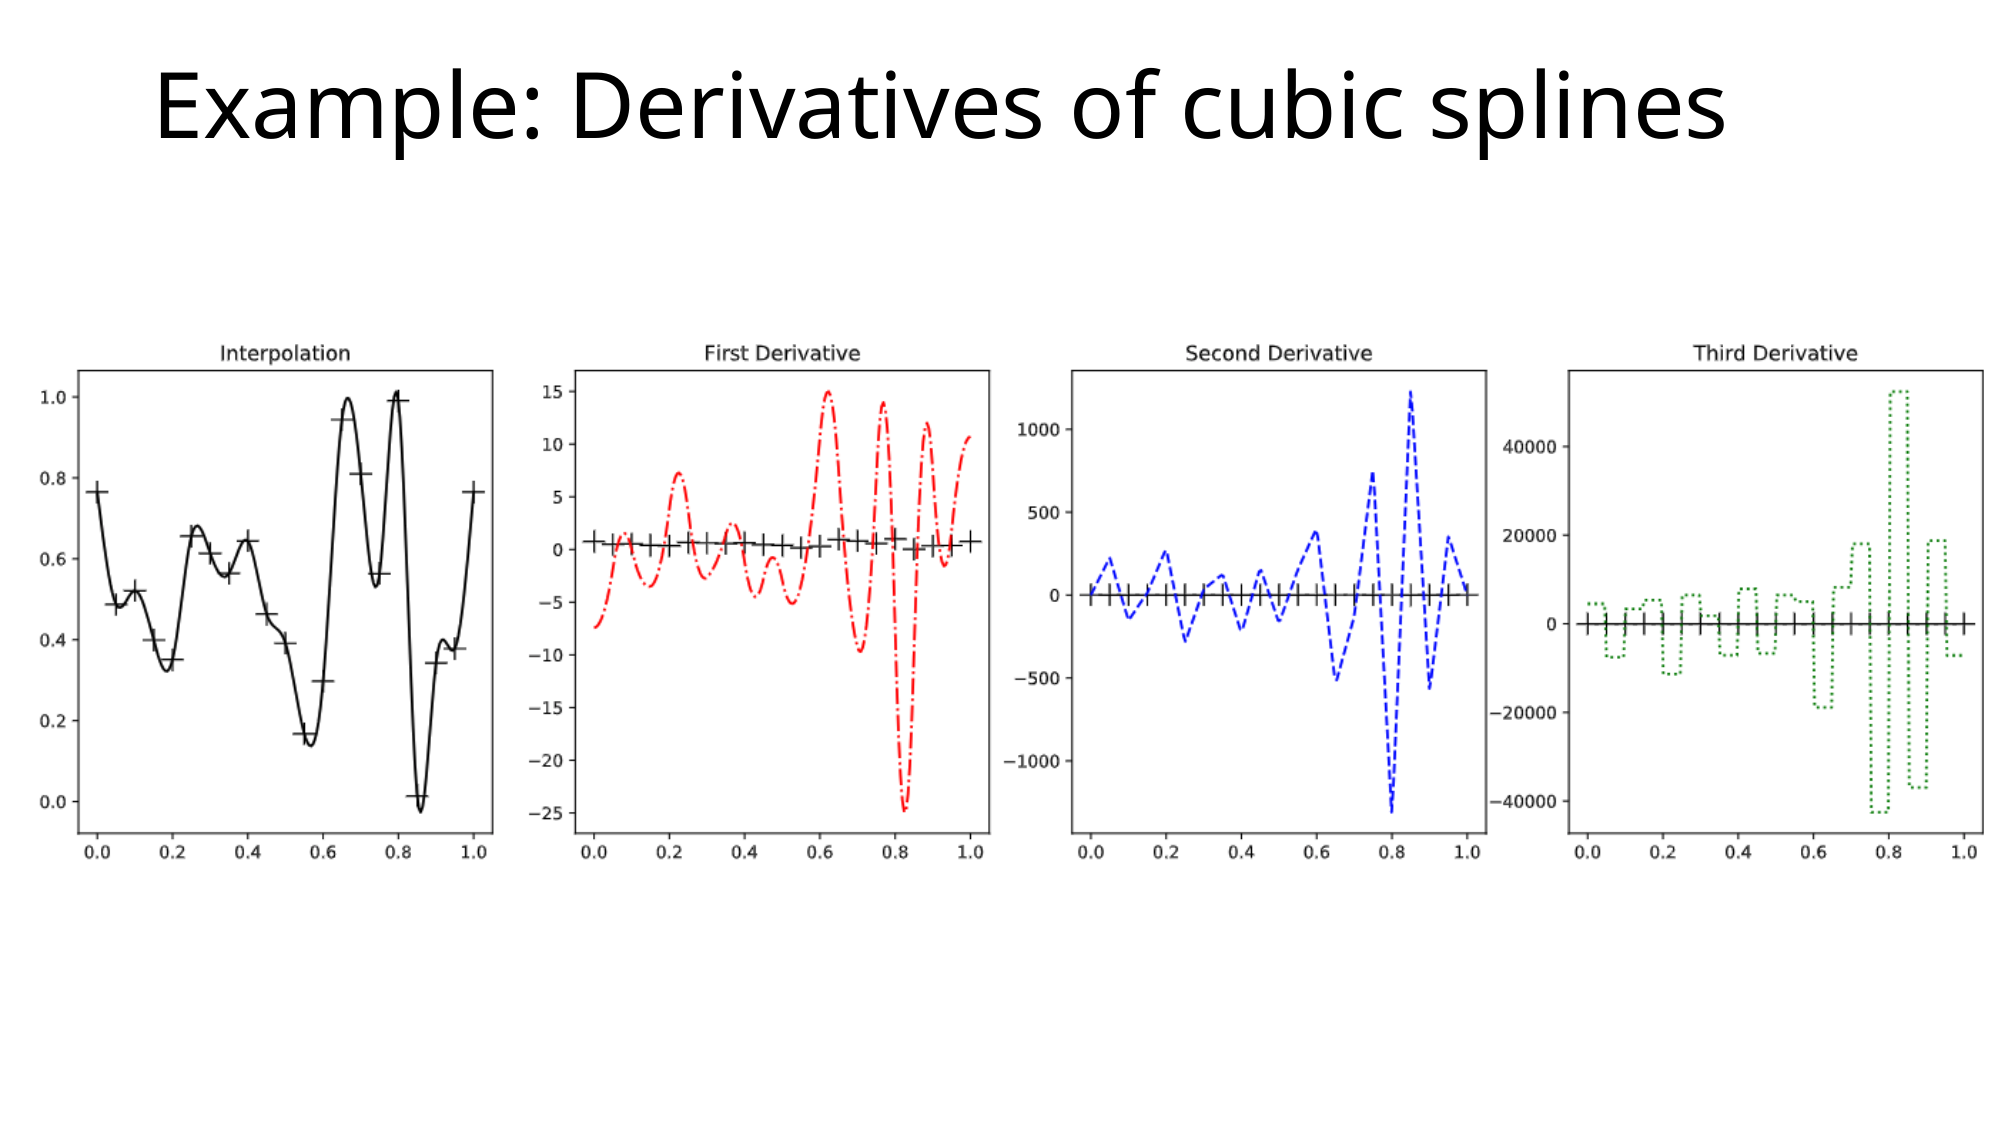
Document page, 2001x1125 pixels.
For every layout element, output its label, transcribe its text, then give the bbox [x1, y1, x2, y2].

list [32, 335, 1989, 871]
title Example: Derivatives of cubic splines [137, 0, 1863, 218]
